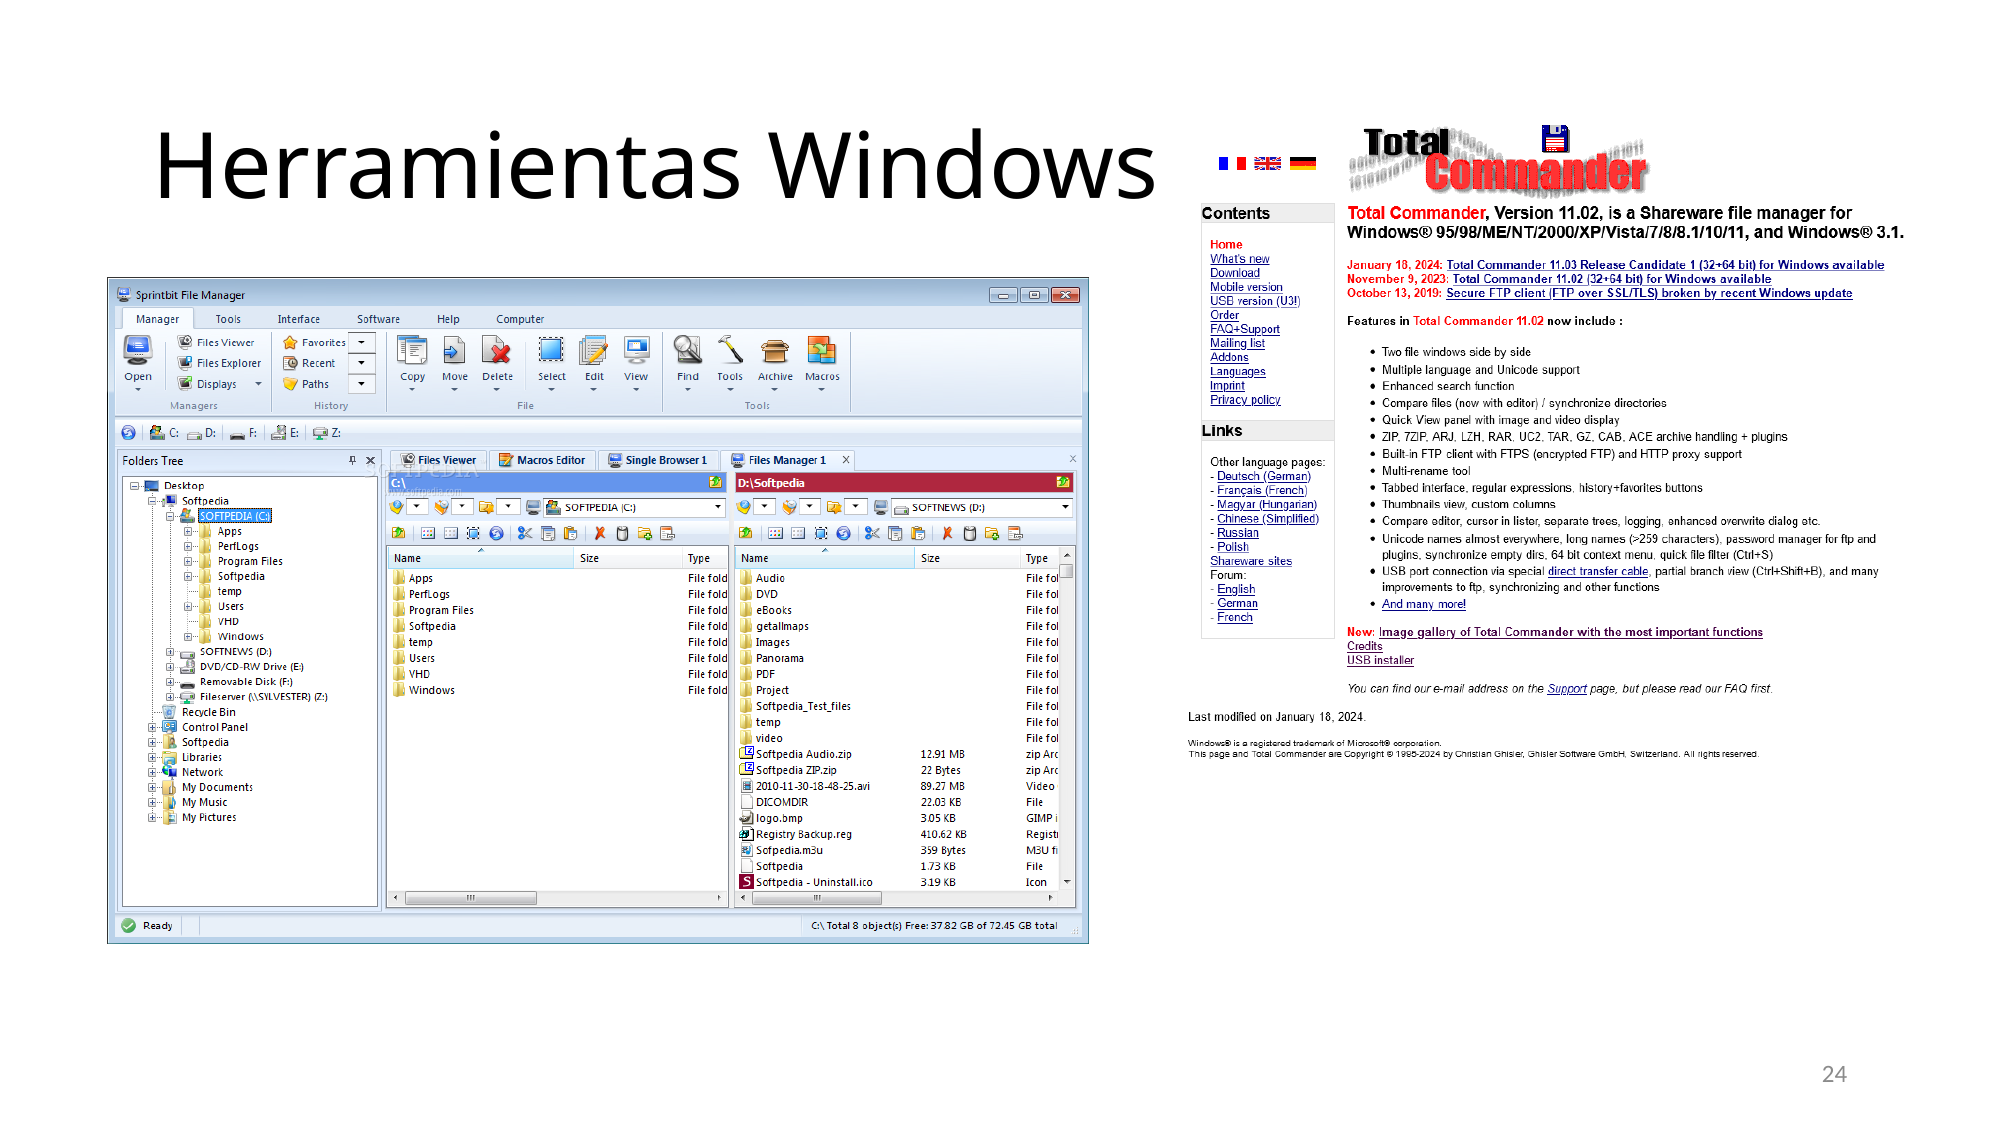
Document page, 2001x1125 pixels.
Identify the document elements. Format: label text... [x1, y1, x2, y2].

picture [107, 277, 1089, 944]
picture [1188, 123, 1914, 959]
slide_number 24 [1412, 1042, 1863, 1103]
title Herramientas Windows [137, 59, 1863, 278]
